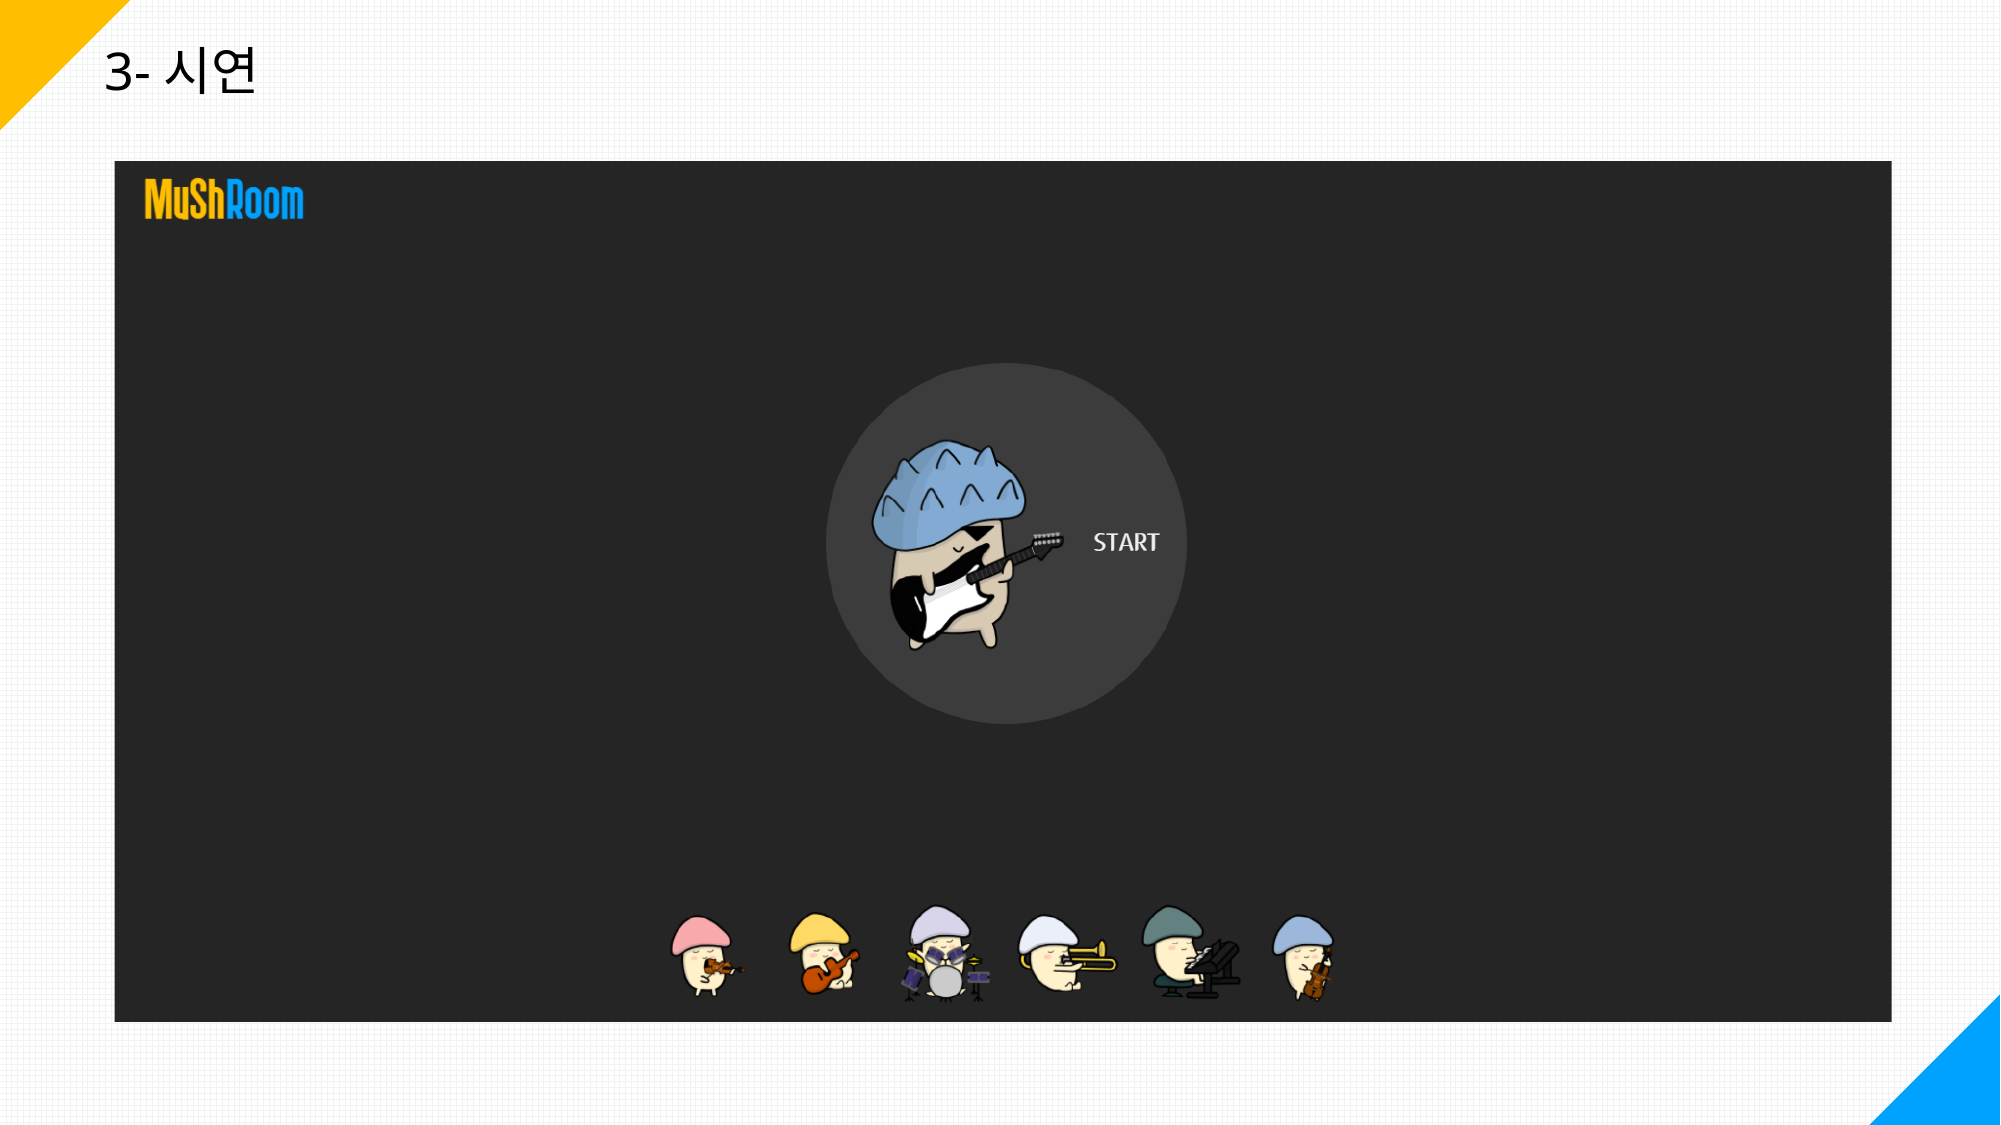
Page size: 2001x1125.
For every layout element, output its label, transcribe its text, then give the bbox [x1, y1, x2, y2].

picture [114, 161, 1892, 1022]
text_box [0, 0, 132, 132]
text_box [1867, 992, 2000, 1125]
text_box 3-시연 [89, 30, 274, 108]
